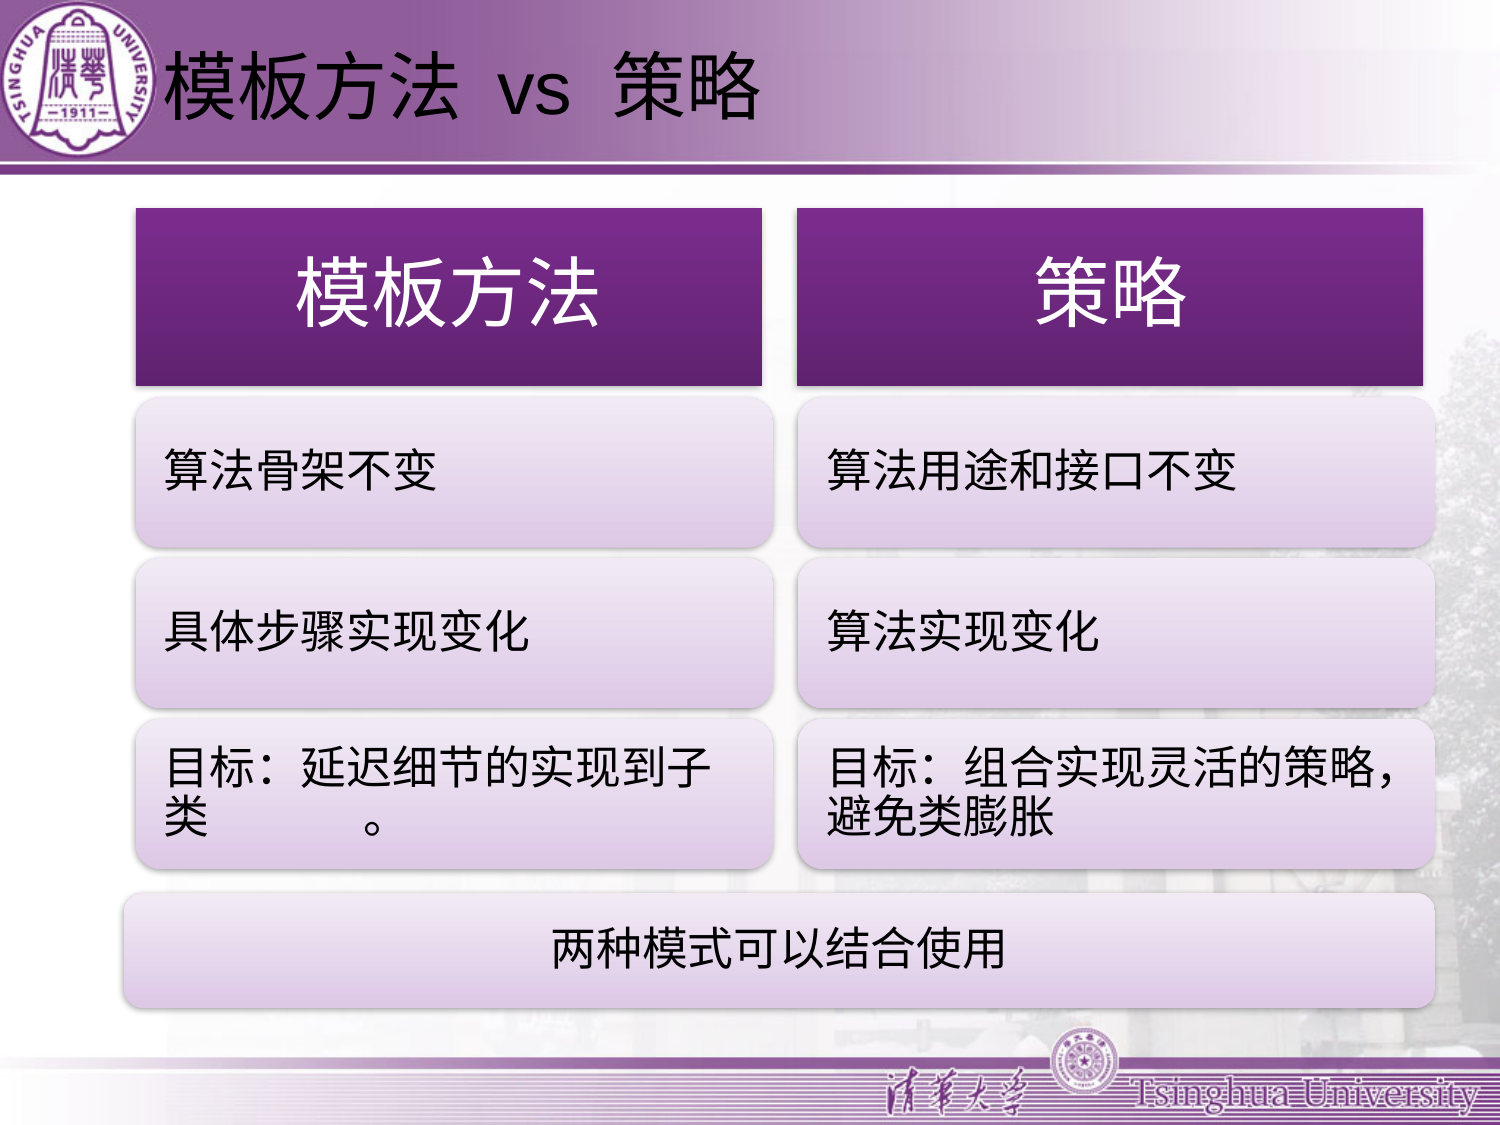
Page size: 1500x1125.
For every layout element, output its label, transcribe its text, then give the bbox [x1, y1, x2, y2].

picture [0, 0, 1500, 1125]
title 模板方法 vs 策略 [147, 19, 1500, 149]
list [797, 396, 1436, 870]
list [135, 396, 774, 870]
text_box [796, 207, 1424, 386]
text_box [123, 892, 1436, 1009]
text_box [135, 207, 763, 386]
